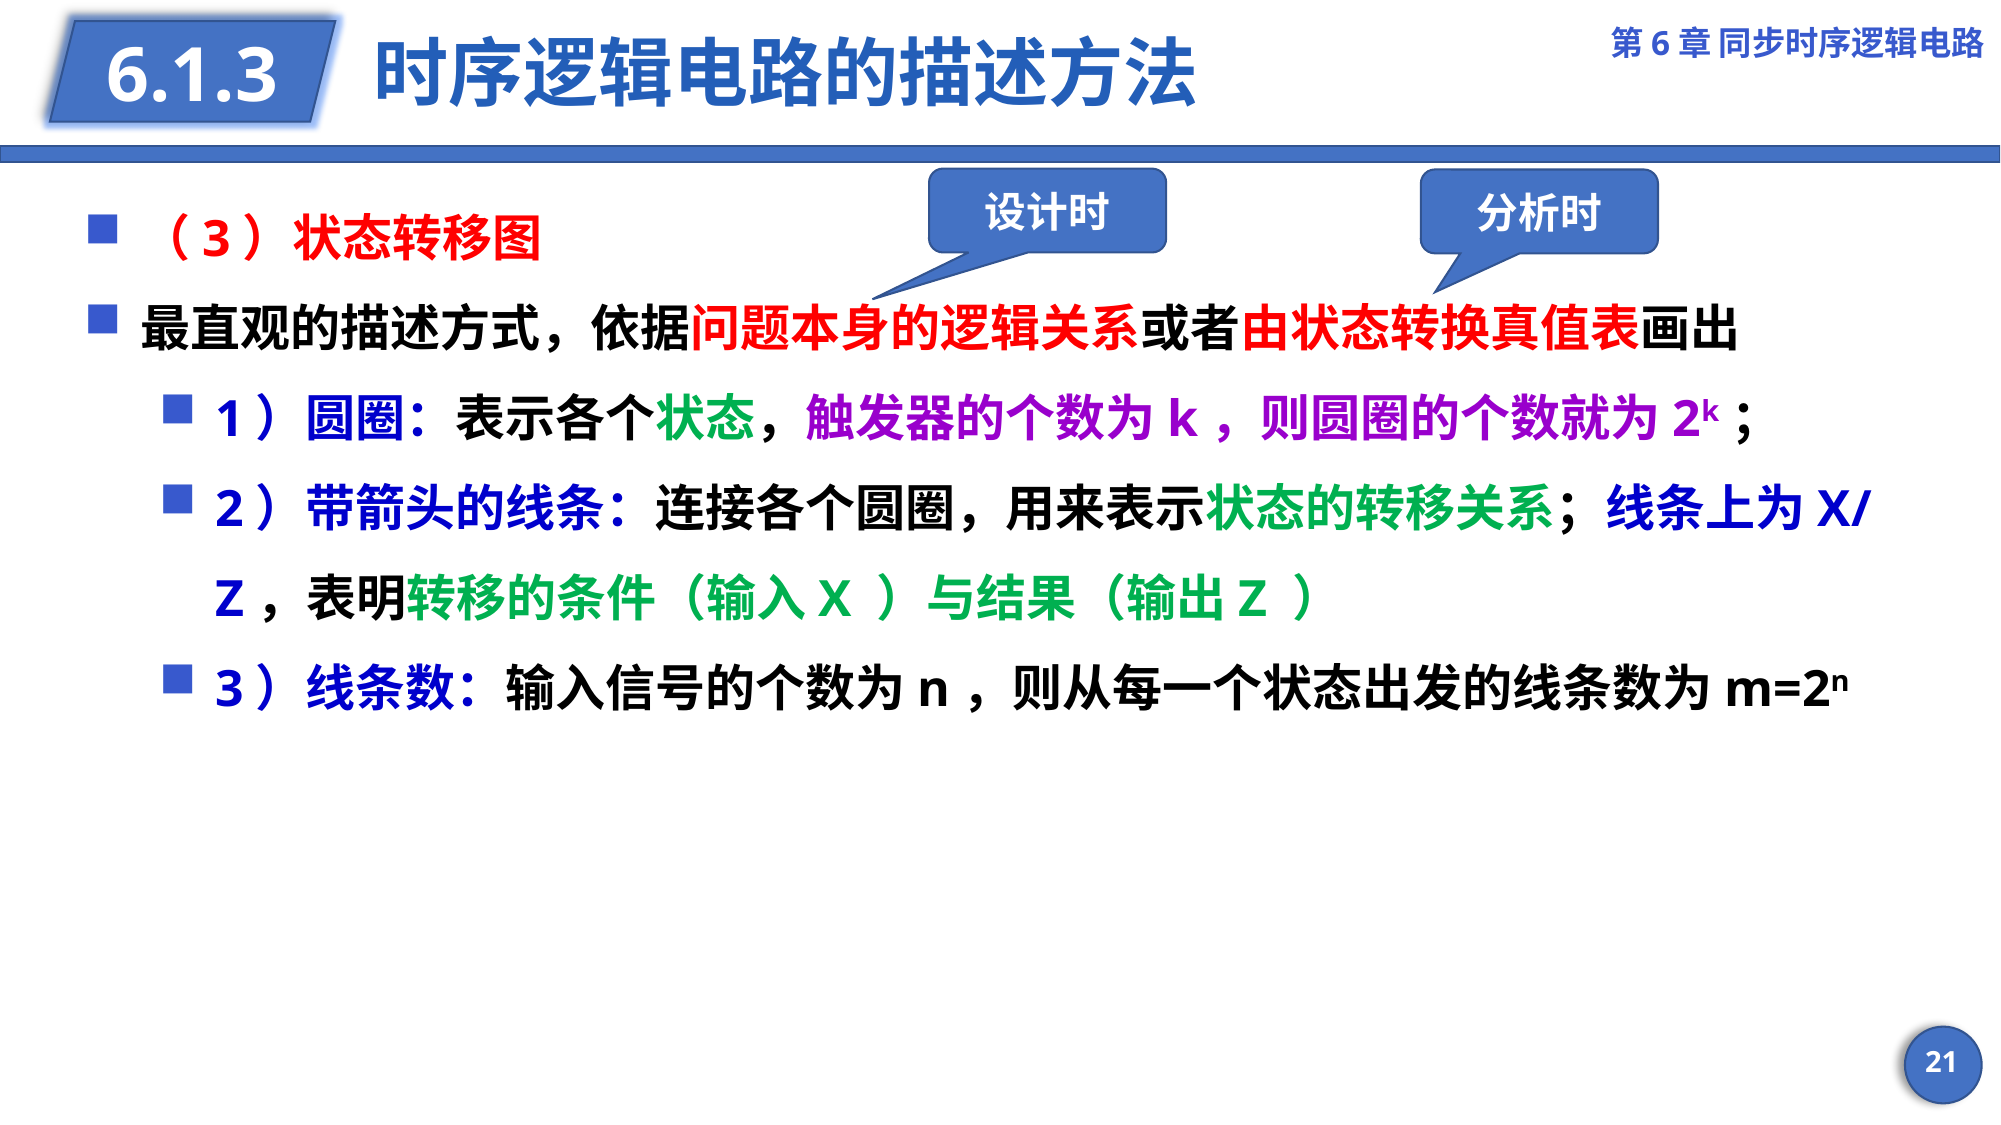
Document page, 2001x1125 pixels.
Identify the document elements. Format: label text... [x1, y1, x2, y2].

footer 第6章 同步时序逻辑电路 [1581, 0, 2000, 84]
text_box 6.1.3 [48, 20, 337, 123]
slide_number 21 [1895, 1033, 1989, 1094]
title 时序逻辑电路的描述方法 [358, 16, 1306, 137]
text_box 设计时 [871, 167, 1168, 301]
text_box （3）状态转移图 最直观的描述方式，依据问题本身的逻辑关系或者由状态转换真值表画出 1）圆圈：表示各个状态，触发器的个数为k，则圆圈的个数就为2k； 2）带箭头的线条：连接各个圆圈，用来表示状态的转移关系；线条上为X/Z，表明转移的条件（输入X ）与结果（输出Z ） 3）线条数：输入信号的个数为n，则从每一个状态出发的线条数为m=2n [69, 168, 1933, 724]
text_box 分析时 [1419, 168, 1660, 295]
